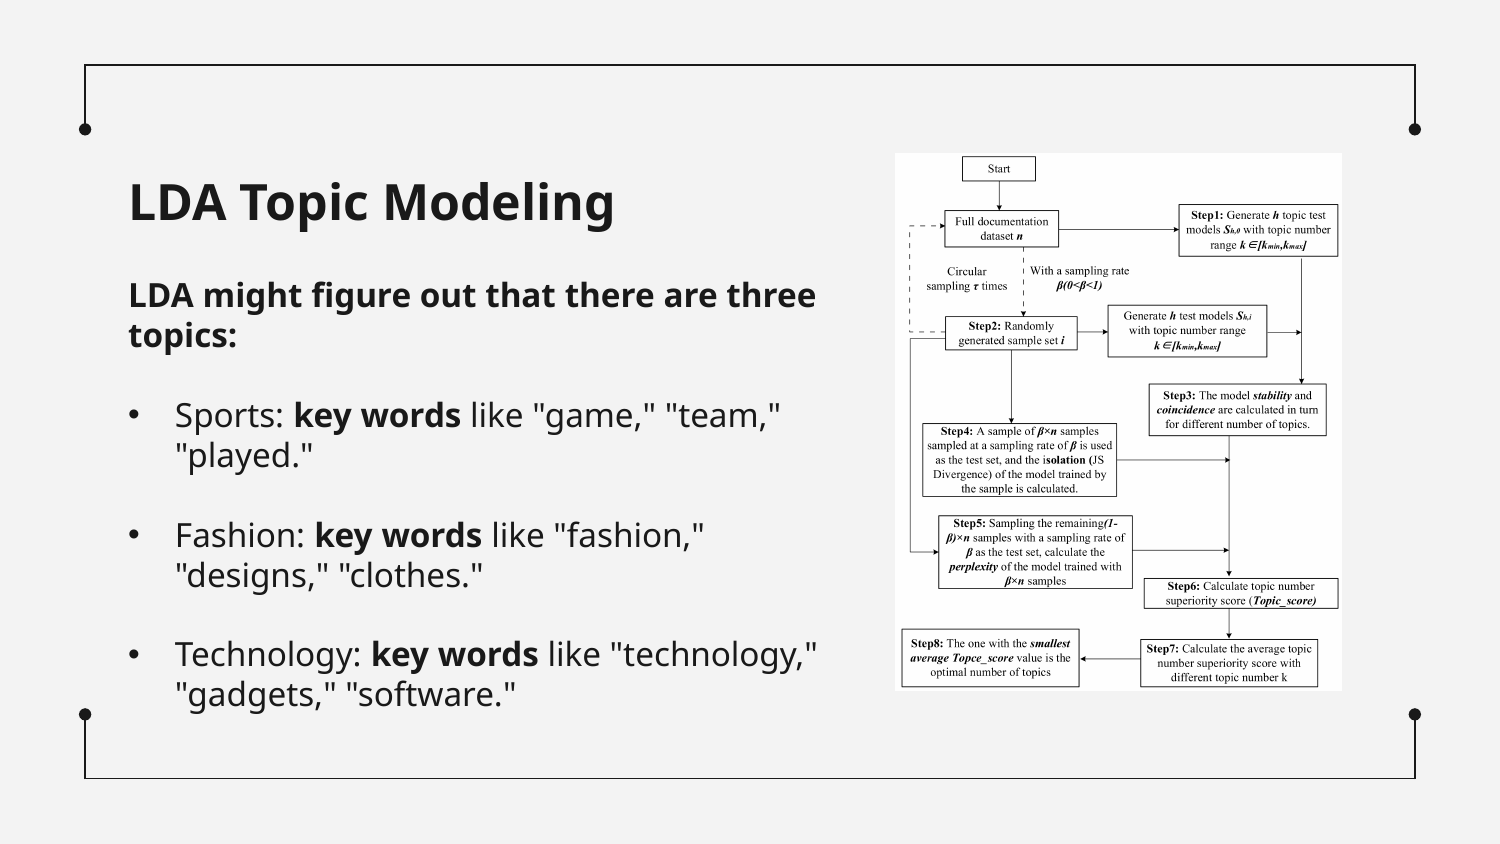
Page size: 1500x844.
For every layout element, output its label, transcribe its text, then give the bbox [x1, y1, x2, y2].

picture [894, 153, 1342, 691]
subtitle LDA might figure out that there are three topics: Sports: key words like "game," "team," "played." Fashion: key words like "fashion," "designs," "clothes." Technology: key words like "technology," "gadgets," "software." [113, 259, 880, 585]
title LDA Topic Modeling [113, 140, 820, 246]
